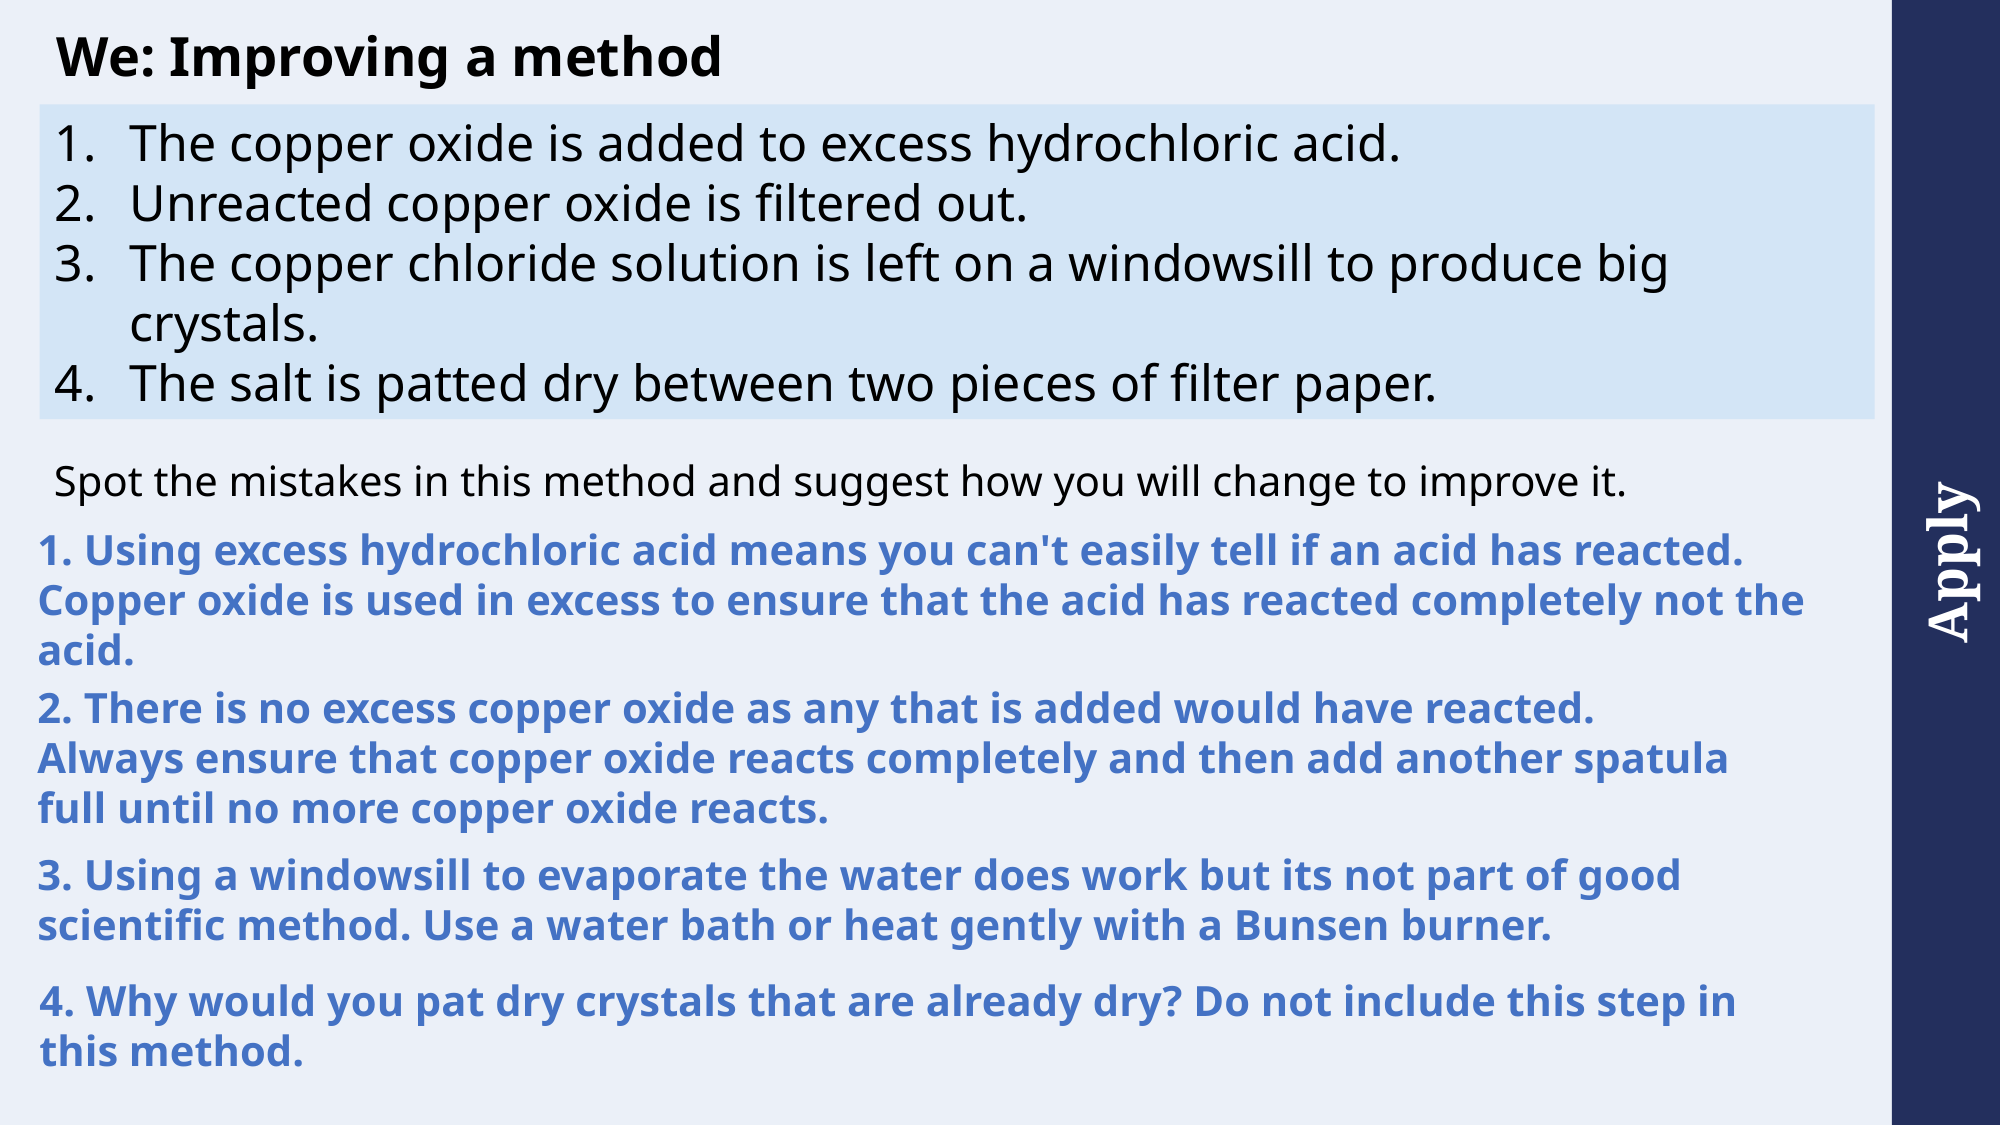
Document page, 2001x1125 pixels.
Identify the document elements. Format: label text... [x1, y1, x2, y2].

text_box The copper oxide is added to excess hydrochloric acid. Unreacted copper oxide is filtered out. The copper chloride solution is left on a windowsill to produce big crystals. The salt is patted dry between two pieces of filter paper. [39, 104, 1875, 420]
text_box 2. There is no excess copper oxide as any that is added would have reacted. Always ensure that copper oxide reacts completely and then add another spatula full until no more copper oxide reacts. [22, 674, 1759, 840]
text_box 4. Why would you pat dry crystals that are already dry? Do not include this step in this method. [24, 967, 1761, 1083]
text_box 3. Using a windowsill to evaporate the water does work but its not part of good scientific method. Use a water bath or heat gently with a Bunsen burner. [22, 841, 1759, 957]
text_box 1. Using excess hydrochloric acid means you can't easily tell if an acid has reacted. Copper oxide is used in excess to ensure that the acid has reacted completely not the acid. [22, 516, 1858, 681]
text_box Spot the mistakes in this method and suggest how you will change to improve it. [39, 447, 1683, 513]
text_box We: Improving a method [41, 0, 1784, 119]
